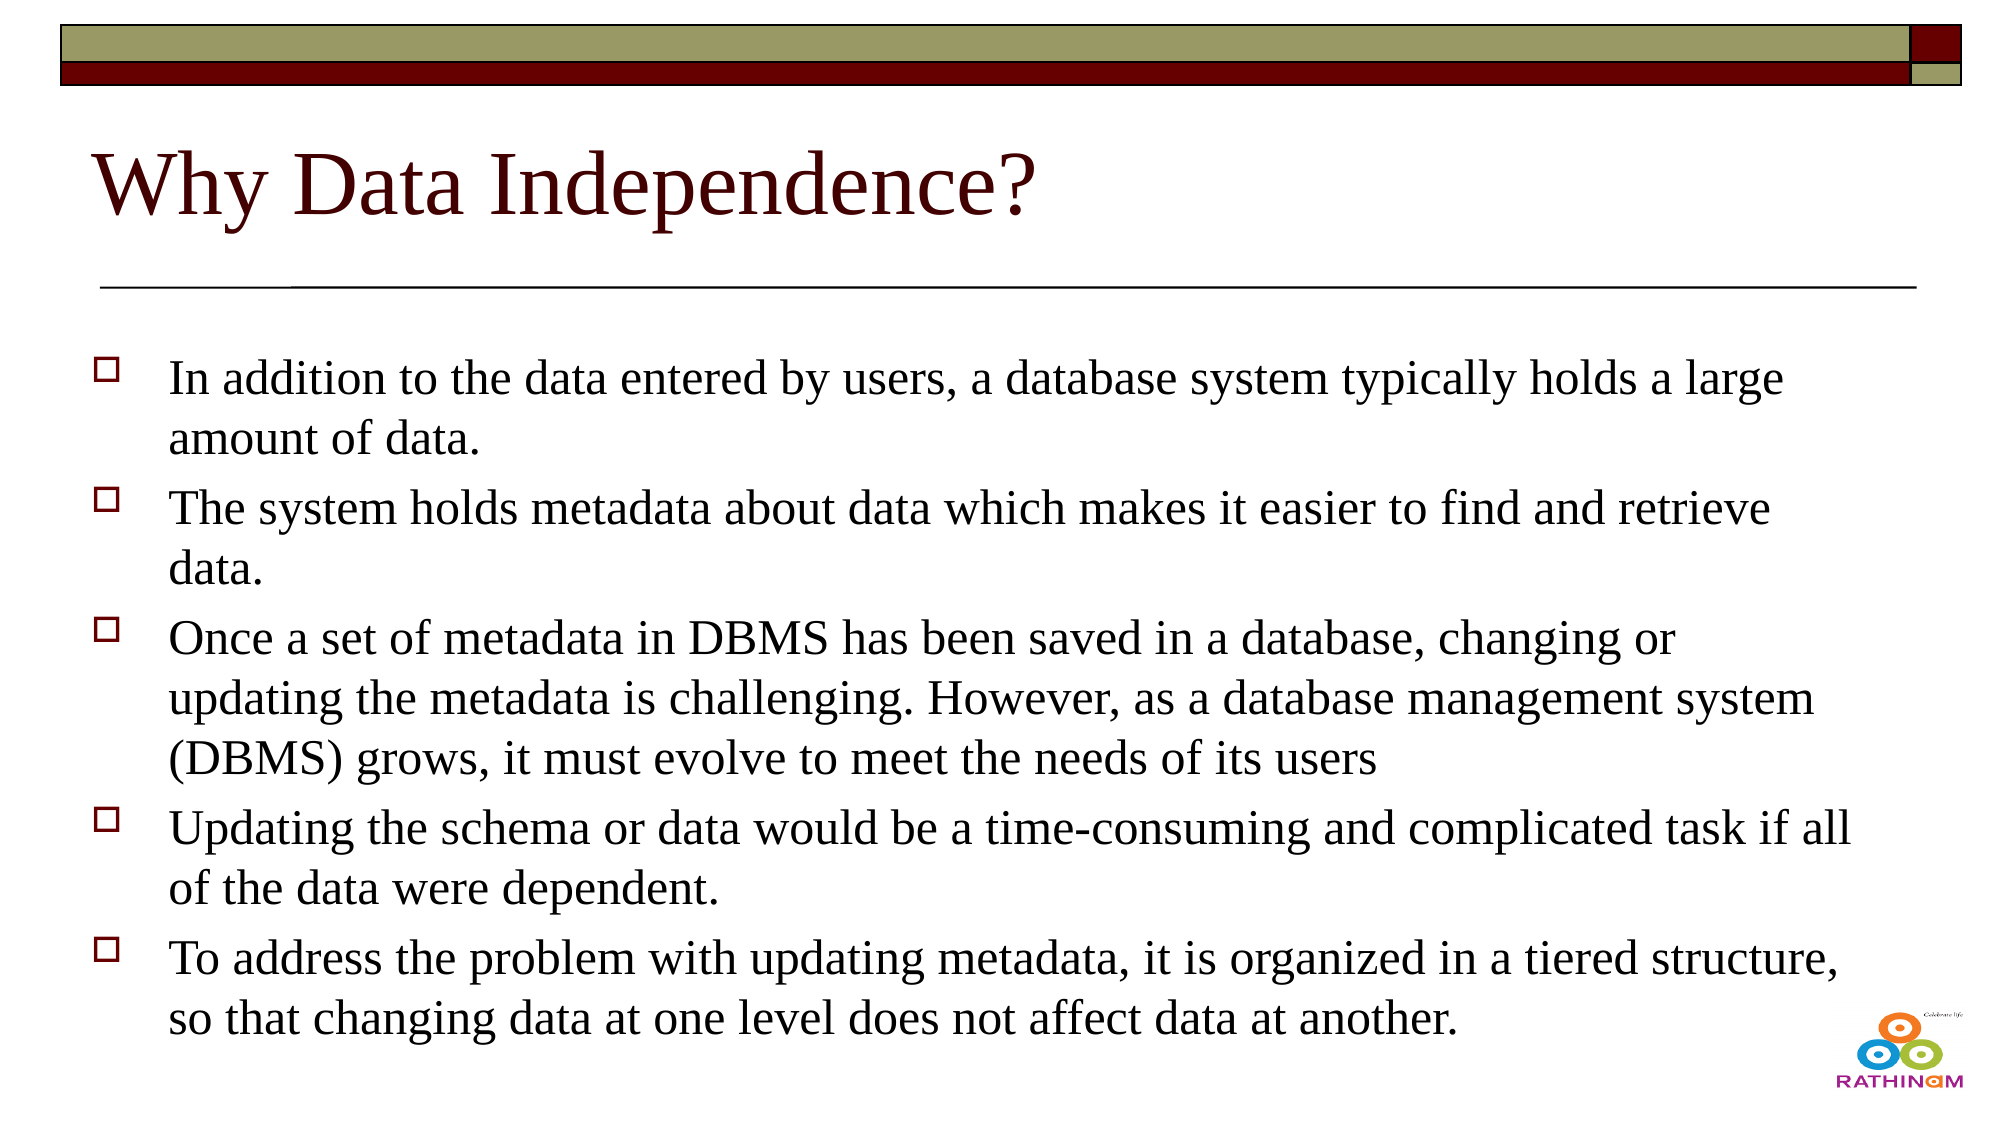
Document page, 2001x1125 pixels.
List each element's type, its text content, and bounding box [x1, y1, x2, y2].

title Why Data Independence? [76, 52, 1877, 241]
picture [1830, 1000, 1969, 1100]
list In addition to the data entered by users, a database system typically holds a large amount of data. The system holds metadata about data which makes it easier to find and retrieve data. Once a set of metadata in DBMS has been saved in a database, changing or updating the metadata is challenging. However, as a database management system (DBMS) grows, it must evolve to meet the needs of its users Updating the schema or data would be a time-consuming and complicated task if all of the data were dependent. To address the problem with updating metadata, it is organized in a tiered structure, so that changing data at one level does not affect data at another. [76, 337, 1877, 1023]
